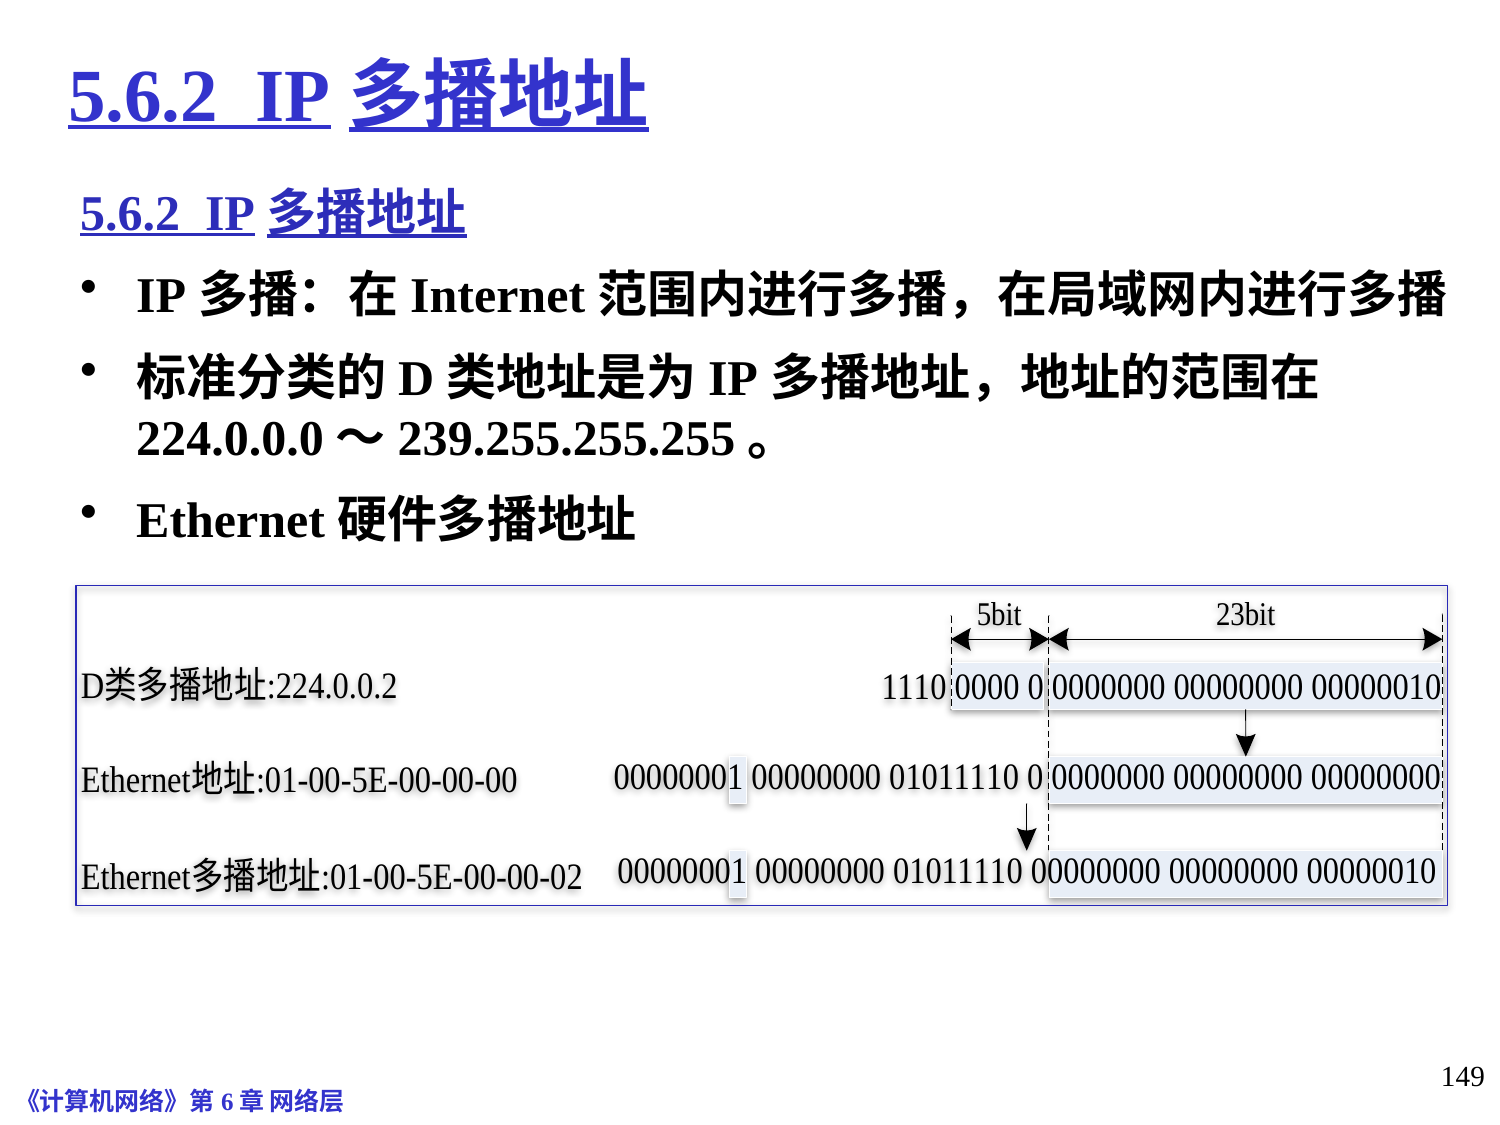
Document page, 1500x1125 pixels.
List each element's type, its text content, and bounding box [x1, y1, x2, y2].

title 5.6.2 IP多播地址 [52, 42, 1364, 140]
footer 《计算机网络》第6章 网络层 [0, 1047, 876, 1125]
slide_number 149 [1187, 1049, 1500, 1125]
picture [76, 585, 1448, 906]
list 5.6.2 IP多播地址 IP多播：在Internet范围内进行多播，在局域网内进行多播 标准分类的D类地址是为IP多播地址，地址的范围在224.0.0.0～239.255.255.255。 Ethernet硬件多播地址 [64, 172, 1471, 953]
